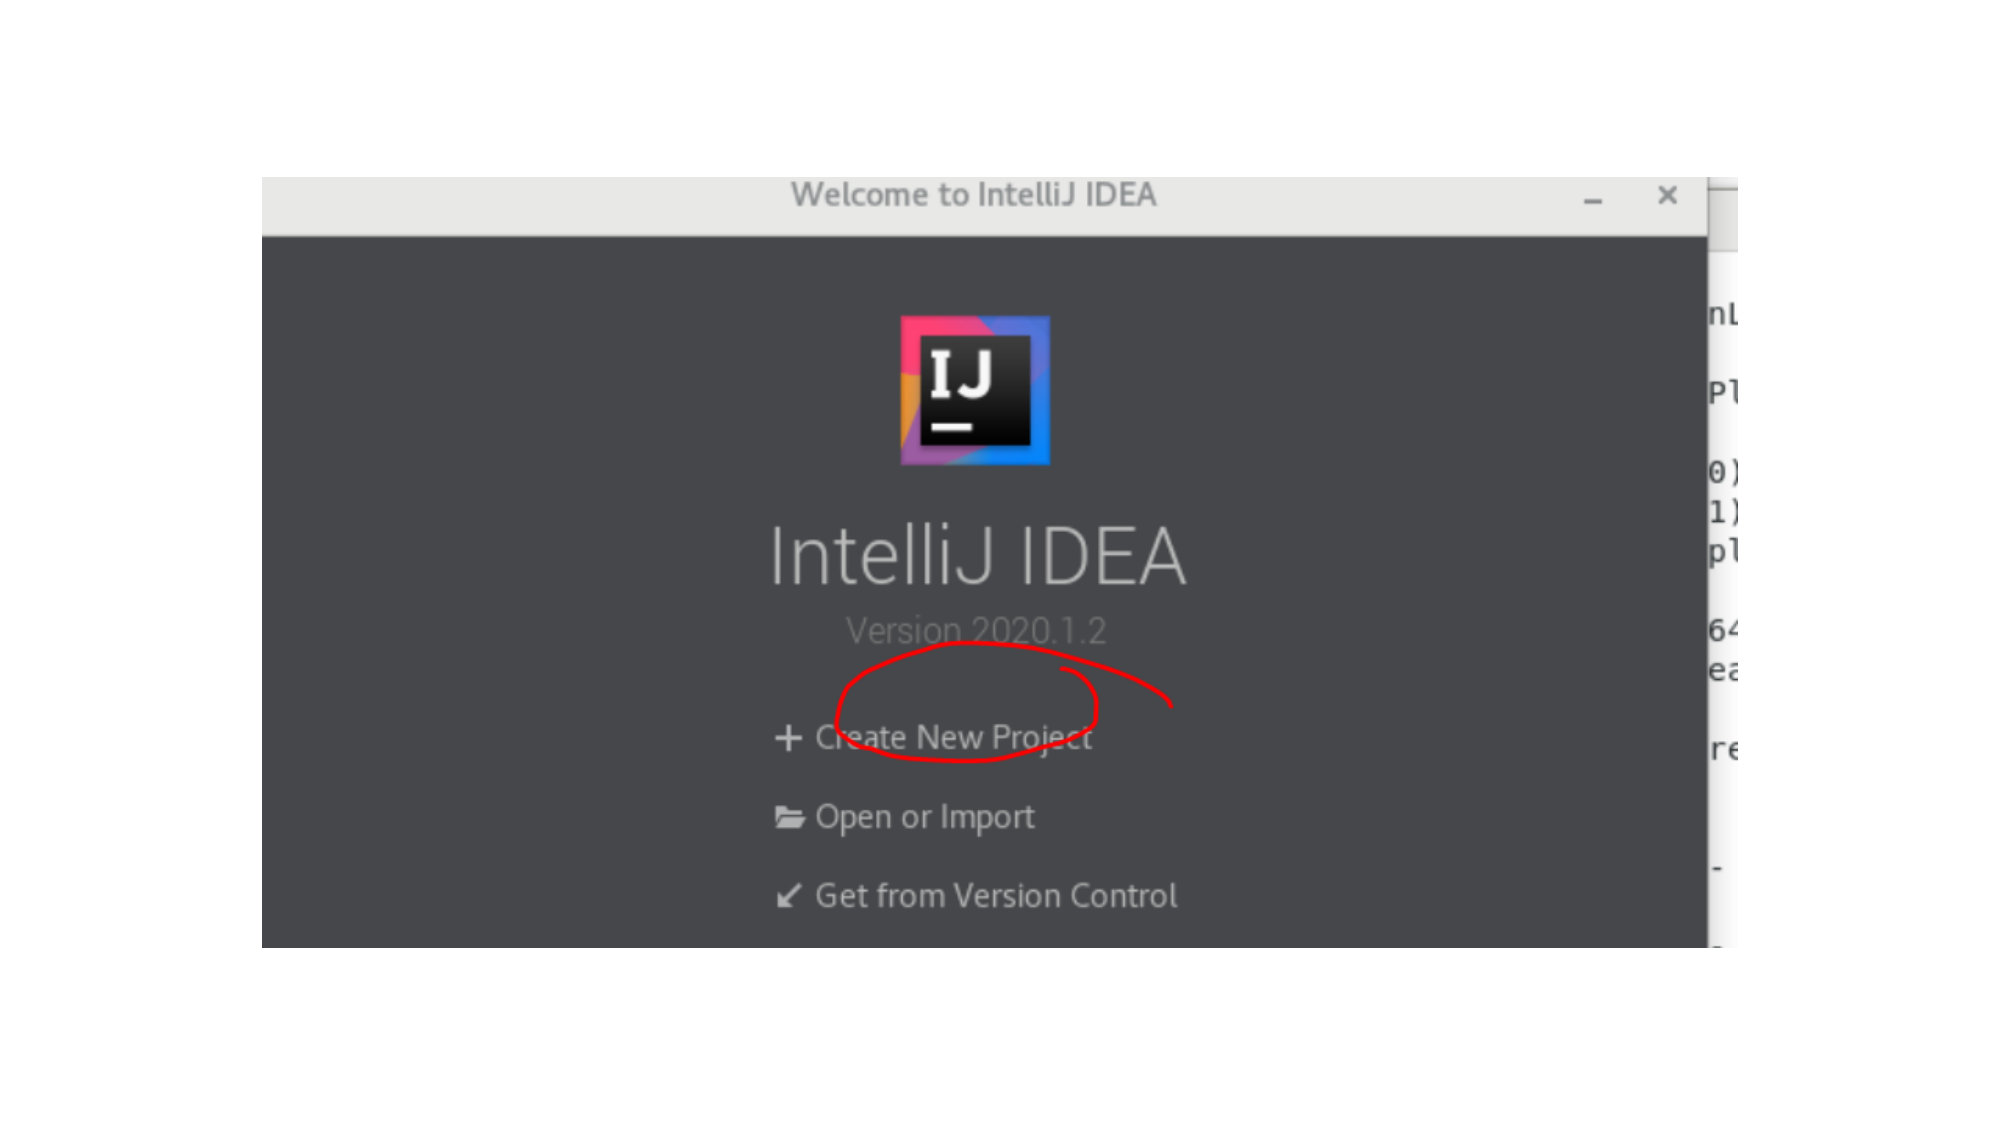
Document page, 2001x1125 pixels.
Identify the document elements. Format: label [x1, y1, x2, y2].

picture [262, 177, 1738, 948]
